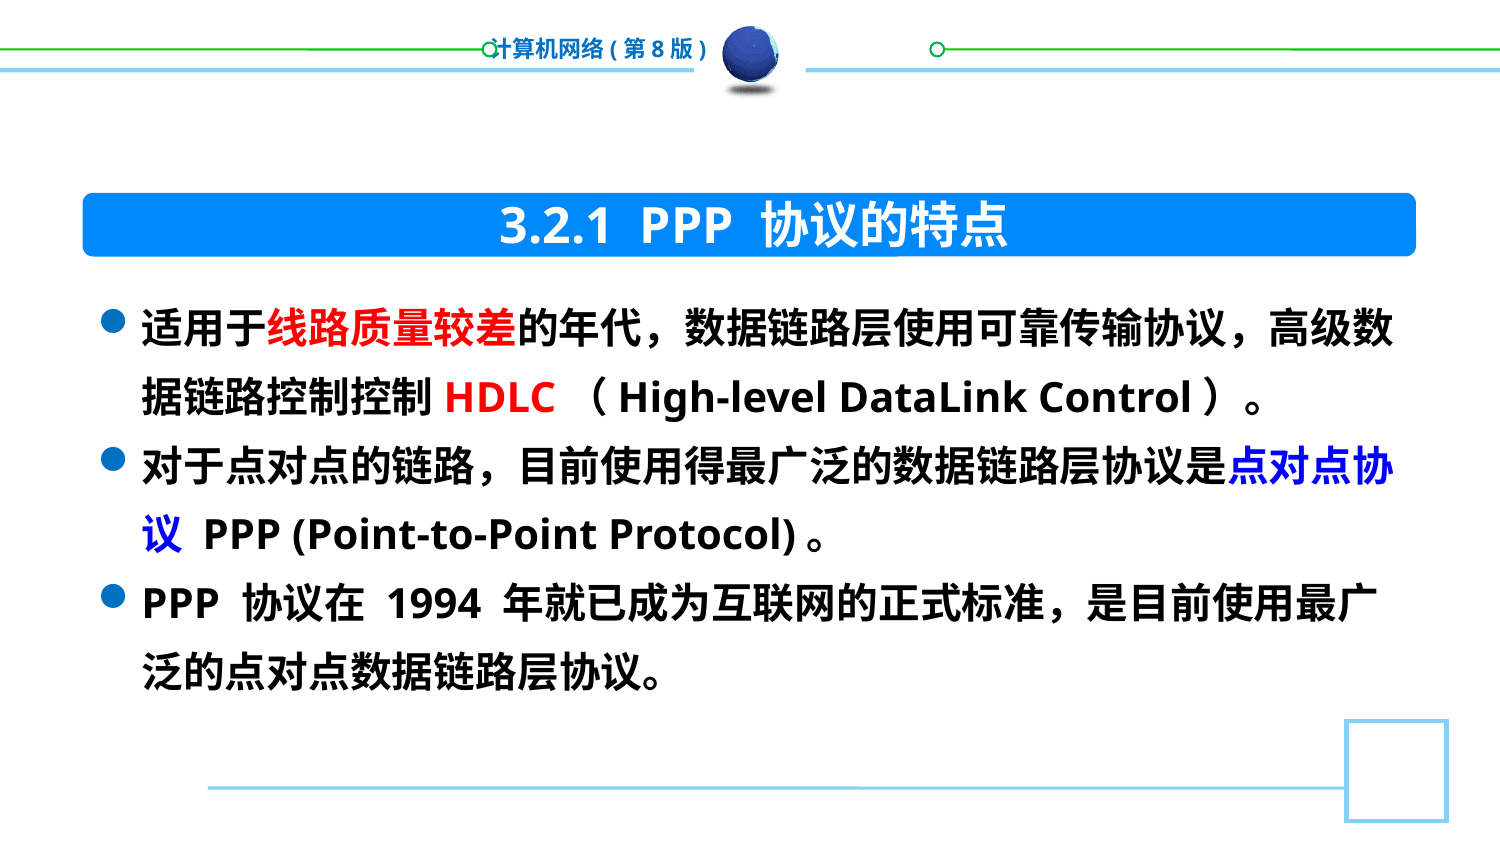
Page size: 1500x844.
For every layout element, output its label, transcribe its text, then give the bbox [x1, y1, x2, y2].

text_box [1025, 192, 1417, 257]
text_box 适用于线路质量较差的年代，数据链路层使用可靠传输协议，高级数据链路控制控制HDLC（High-level DataLink Control）。 对于点对点的链路，目前使用得最广泛的数据链路层协议是点对点协议 PPP (Point-to-Point Protocol)。 PPP 协议在 1994 年就已成为互联网的正式标准，是目前使用最广泛的点对点数据链路层协议。 [82, 275, 1416, 703]
text_box [82, 192, 484, 257]
text_box 3.2.1 PPP 协议的特点 [484, 185, 1025, 261]
picture [720, 24, 780, 100]
